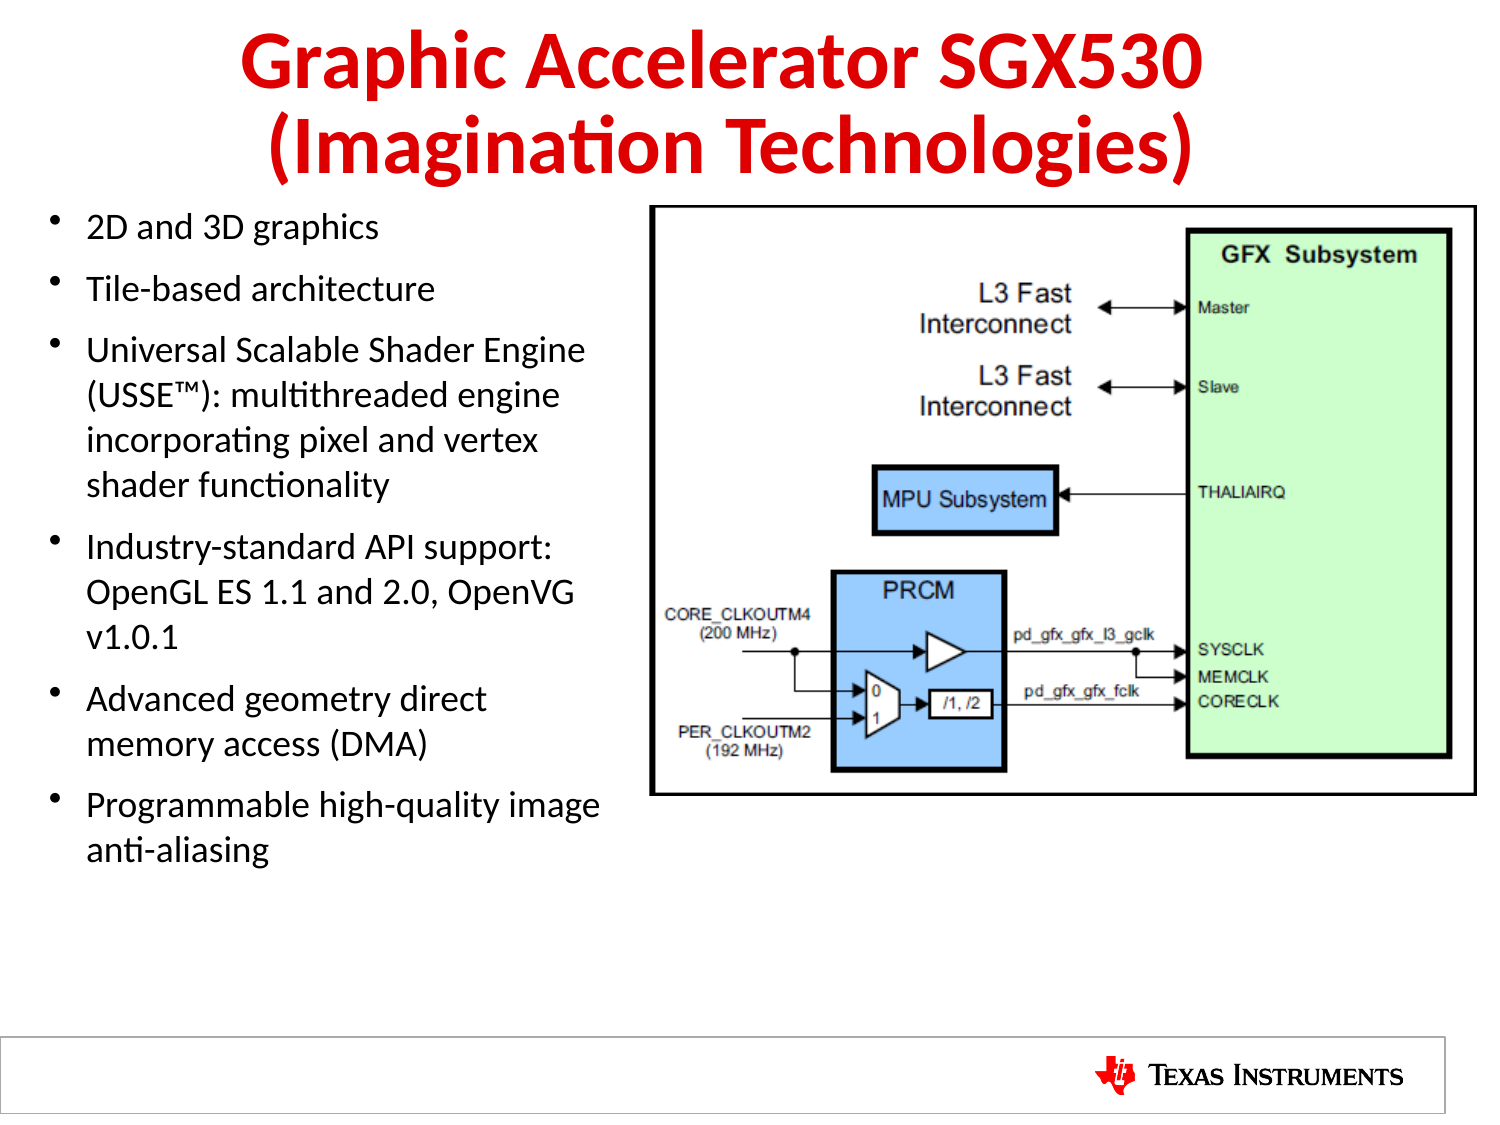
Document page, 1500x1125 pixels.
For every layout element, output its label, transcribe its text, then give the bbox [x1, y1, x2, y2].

picture [647, 205, 1478, 796]
title Graphic Accelerator SGX530 (Imagination Technologies) [37, 23, 1426, 188]
list 2D and 3D graphics Tile-based architecture Universal Scalable Shader Engine (USSE™): multithreaded engine incorporating pixel and vertex shader functionality Industry-standard API support: OpenGL ES 1.1 and 2.0, OpenVG v1.0.1 Advanced geometry direct memory access (DMA) Programmable high-quality image anti-aliasing [33, 194, 637, 965]
picture [1095, 1056, 1403, 1095]
